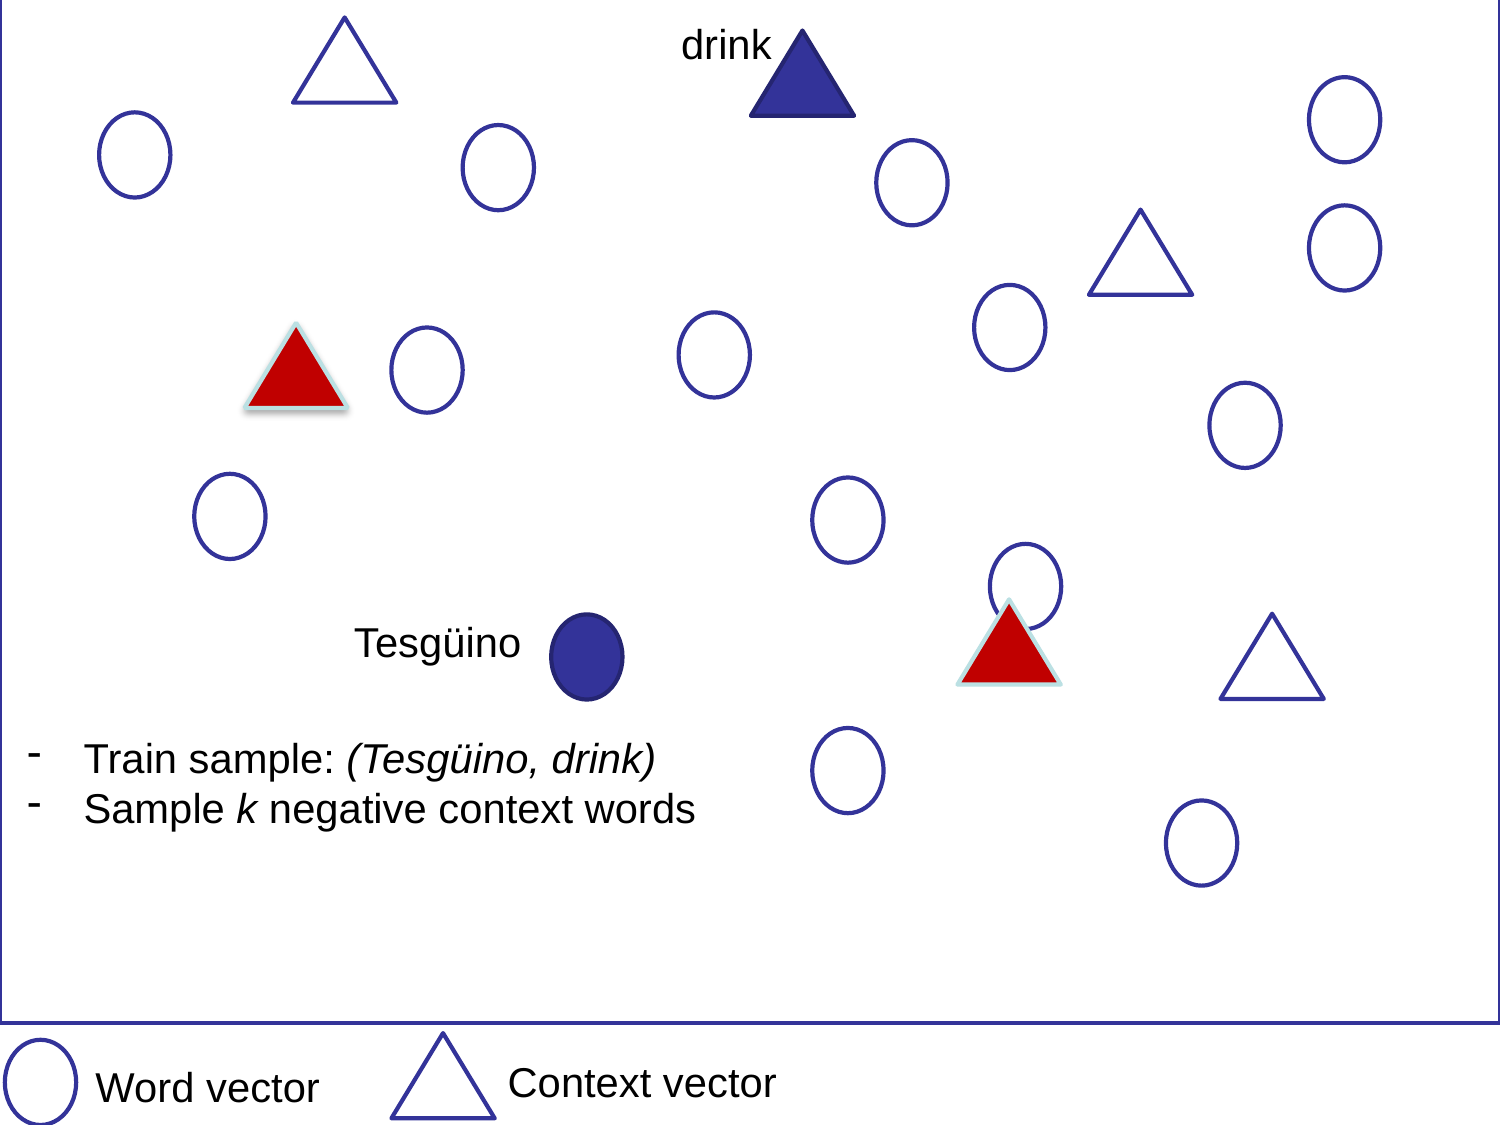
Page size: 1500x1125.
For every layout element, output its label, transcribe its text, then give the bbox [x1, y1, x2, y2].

text_box [1087, 207, 1195, 297]
text_box [1163, 799, 1240, 888]
text_box [1306, 75, 1383, 165]
text_box [97, 110, 173, 200]
text_box drink [666, 10, 776, 77]
text_box [389, 1031, 497, 1121]
text_box [460, 122, 537, 213]
text_box Word vector [80, 1053, 409, 1119]
text_box [549, 612, 625, 702]
text_box [2, 1037, 79, 1125]
text_box [987, 541, 1064, 631]
text_box [291, 15, 399, 105]
text_box [389, 325, 465, 415]
text_box [955, 597, 1063, 687]
text_box Context vector [492, 1048, 821, 1114]
text_box [244, 322, 348, 408]
text_box Tesgüino [339, 608, 535, 667]
text_box [1207, 380, 1283, 471]
text_box [810, 475, 886, 565]
text_box [676, 310, 753, 400]
text_box [0, 0, 1500, 1025]
text_box [972, 282, 1048, 373]
text_box [192, 471, 268, 562]
text_box [1218, 611, 1326, 702]
text_box Train sample: (Tesgüino, drink) Sample k negative context words [12, 724, 1210, 840]
text_box [1306, 203, 1383, 293]
text_box [749, 28, 856, 118]
text_box [874, 138, 950, 228]
